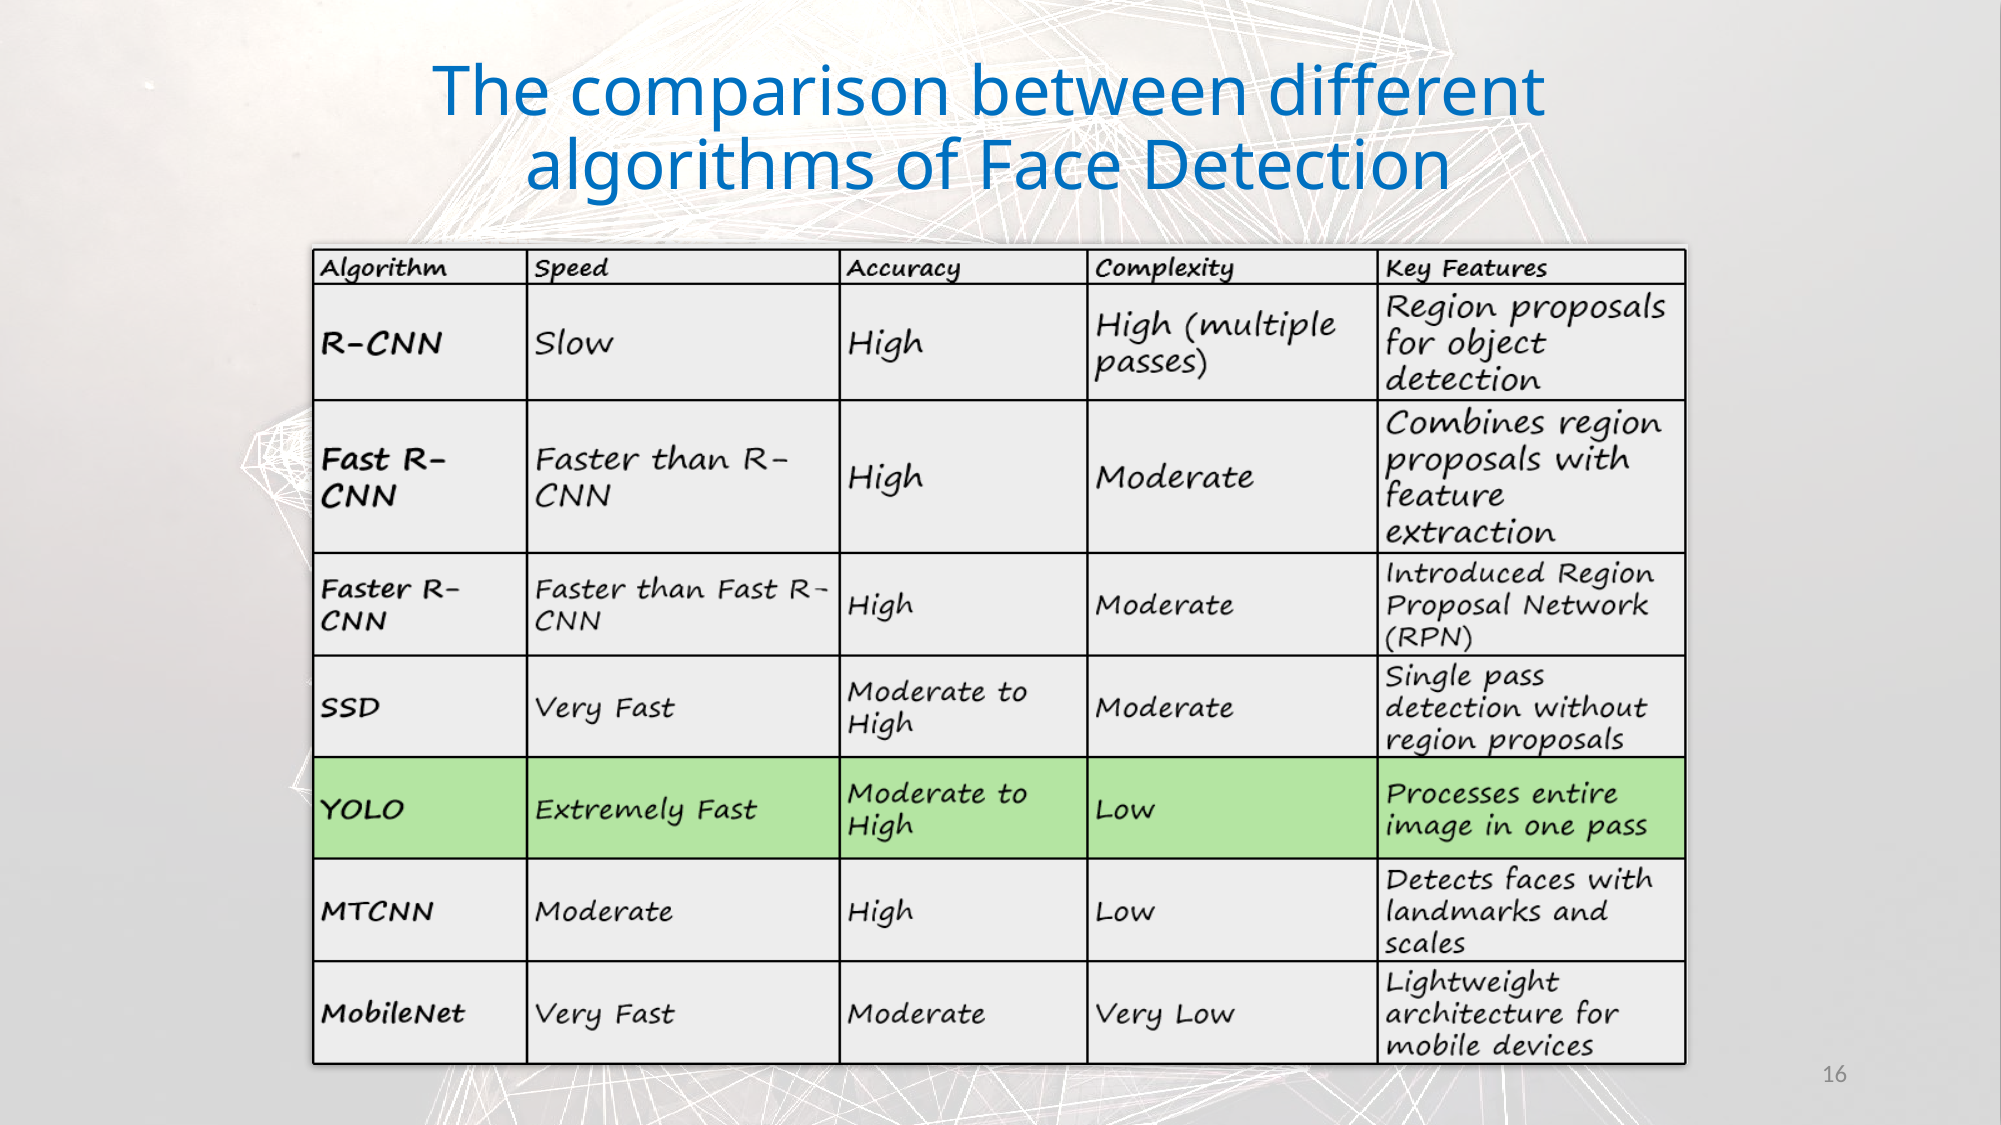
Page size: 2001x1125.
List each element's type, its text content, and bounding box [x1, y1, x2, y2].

picture [312, 244, 1688, 1065]
title The comparison between different algorithms of Face Detection [308, 75, 1671, 213]
slide_number 16 [1412, 1042, 1863, 1103]
